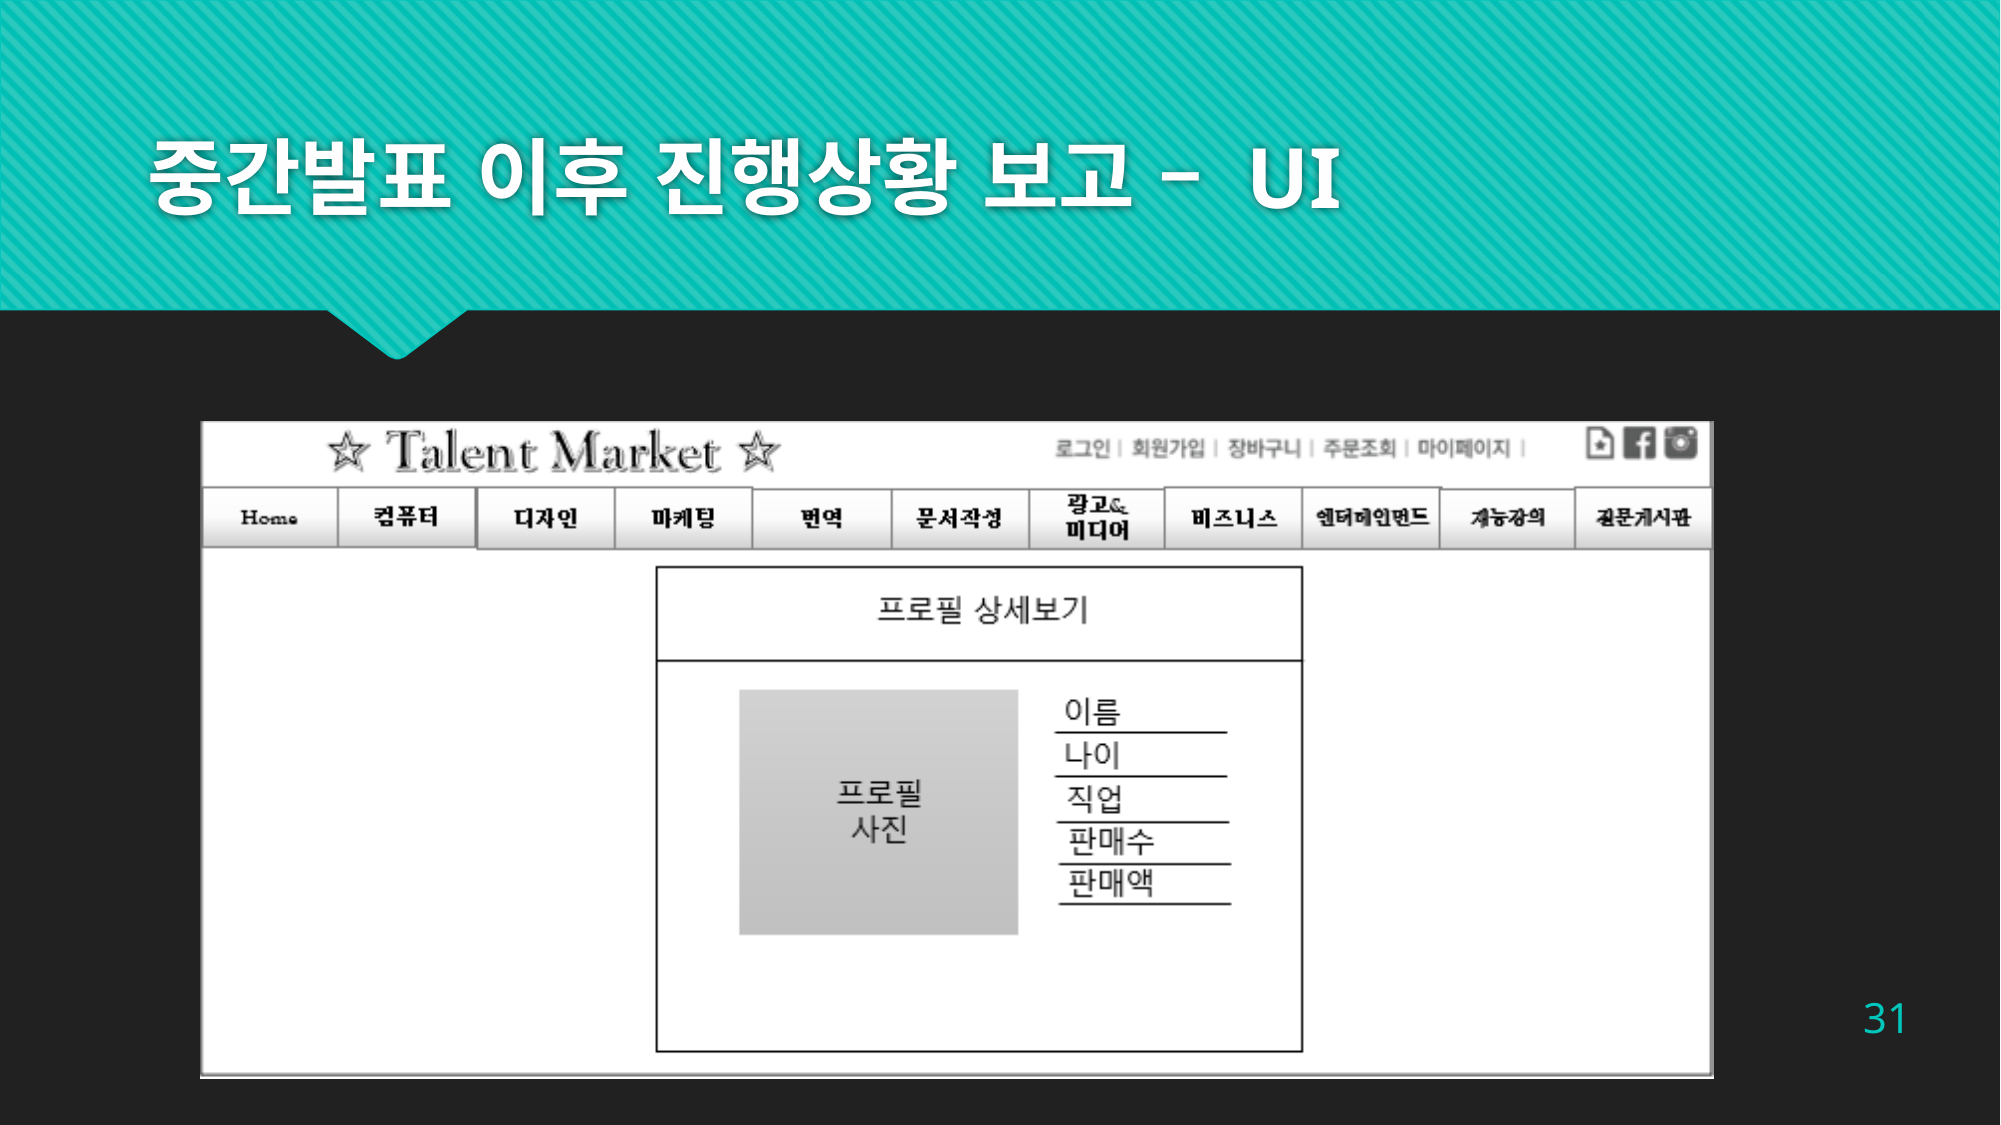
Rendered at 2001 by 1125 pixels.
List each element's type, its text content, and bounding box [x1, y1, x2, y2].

picture [200, 421, 1714, 1080]
title 중간발표 이후 진행상황 보고 – UI [132, 73, 1868, 233]
slide_number 31 [1751, 970, 1927, 1051]
